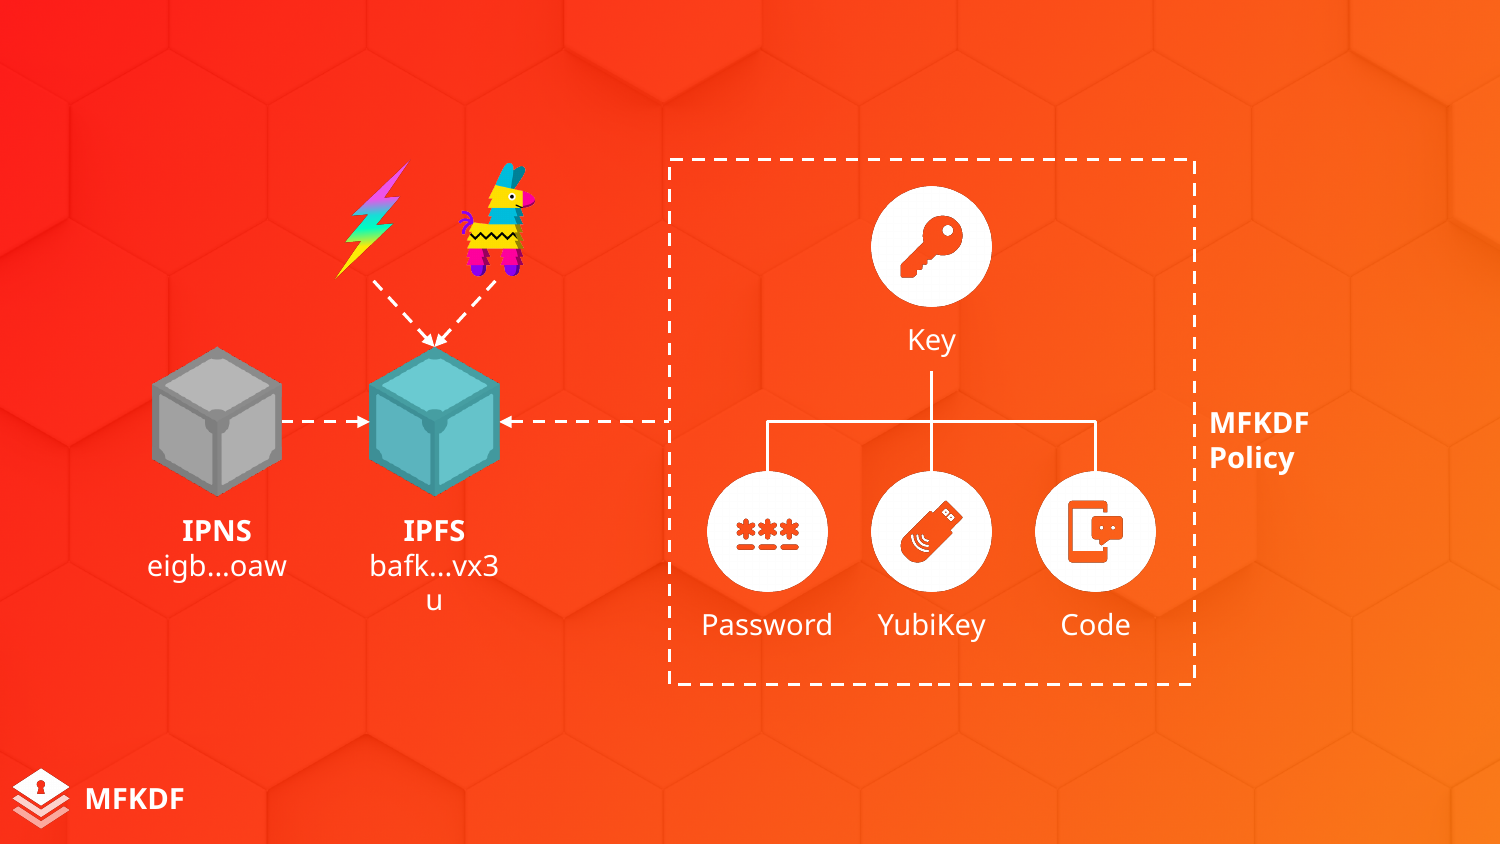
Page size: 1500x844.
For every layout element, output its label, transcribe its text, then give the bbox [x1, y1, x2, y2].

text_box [799, 339, 900, 505]
text_box IPFS bafk...vx3u [346, 496, 523, 598]
text_box IPNS eigb...oaw [128, 496, 306, 598]
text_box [434, 279, 498, 348]
text_box [669, 159, 1195, 685]
picture [0, 0, 1500, 844]
text_box MFKDF Policy [1194, 388, 1372, 489]
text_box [371, 279, 432, 348]
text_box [963, 339, 1064, 505]
text_box MFKDF [69, 765, 203, 831]
